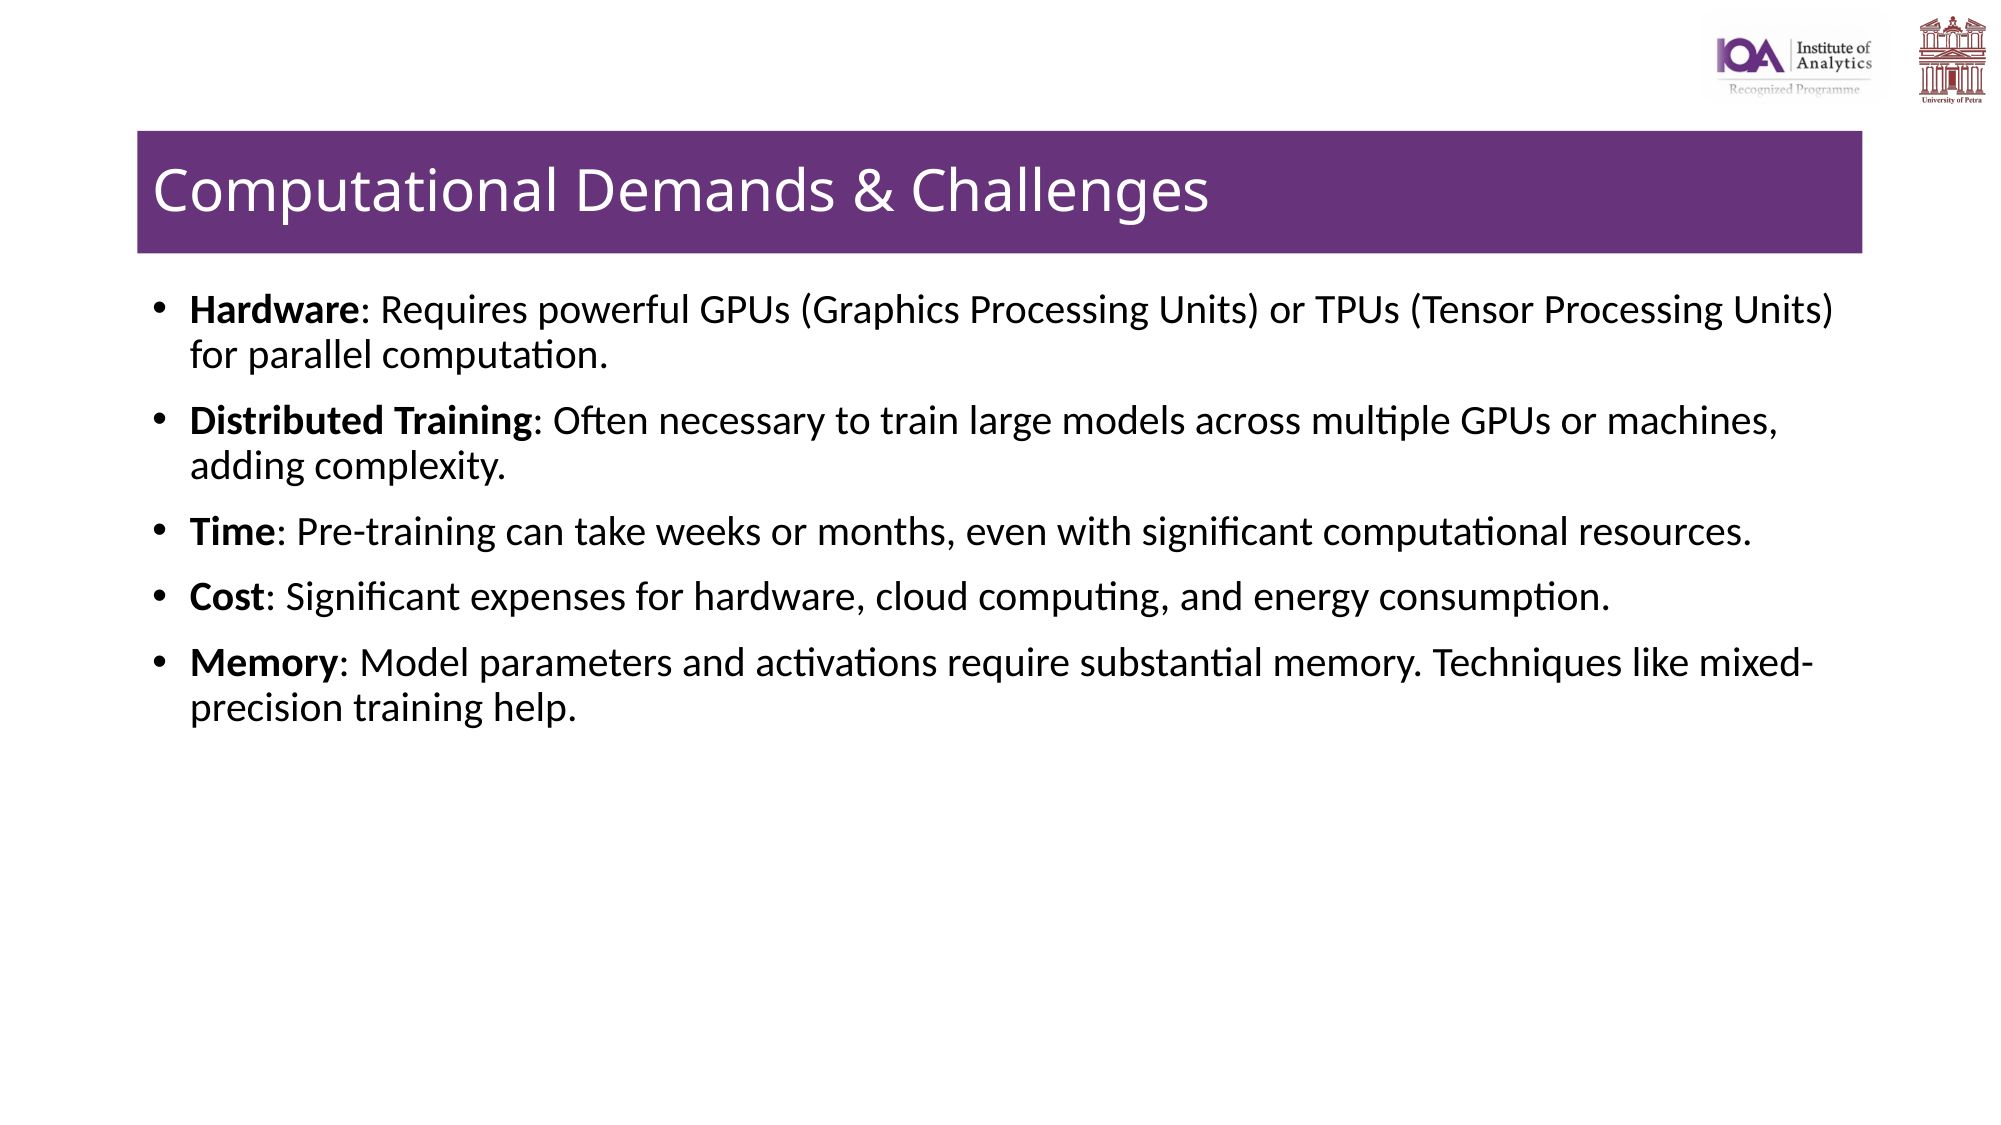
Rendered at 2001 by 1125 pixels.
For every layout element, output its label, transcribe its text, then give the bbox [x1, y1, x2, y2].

picture [1728, 37, 1861, 75]
list Hardware: Requires powerful GPUs (Graphics Processing Units) or TPUs (Tensor Processing Units) for parallel computation. Distributed Training: Often necessary to train large models across multiple GPUs or machines, adding complexity. Time: Pre-training can take weeks or months, even with significant computational resources. Cost: Significant expenses for hardware, cloud computing, and energy consumption. Memory: Model parameters and activations require substantial memory. Techniques like mixed-precision training help. [137, 279, 1863, 1099]
picture [1919, 16, 1986, 111]
title Computational Demands & Challenges [137, 130, 1863, 254]
